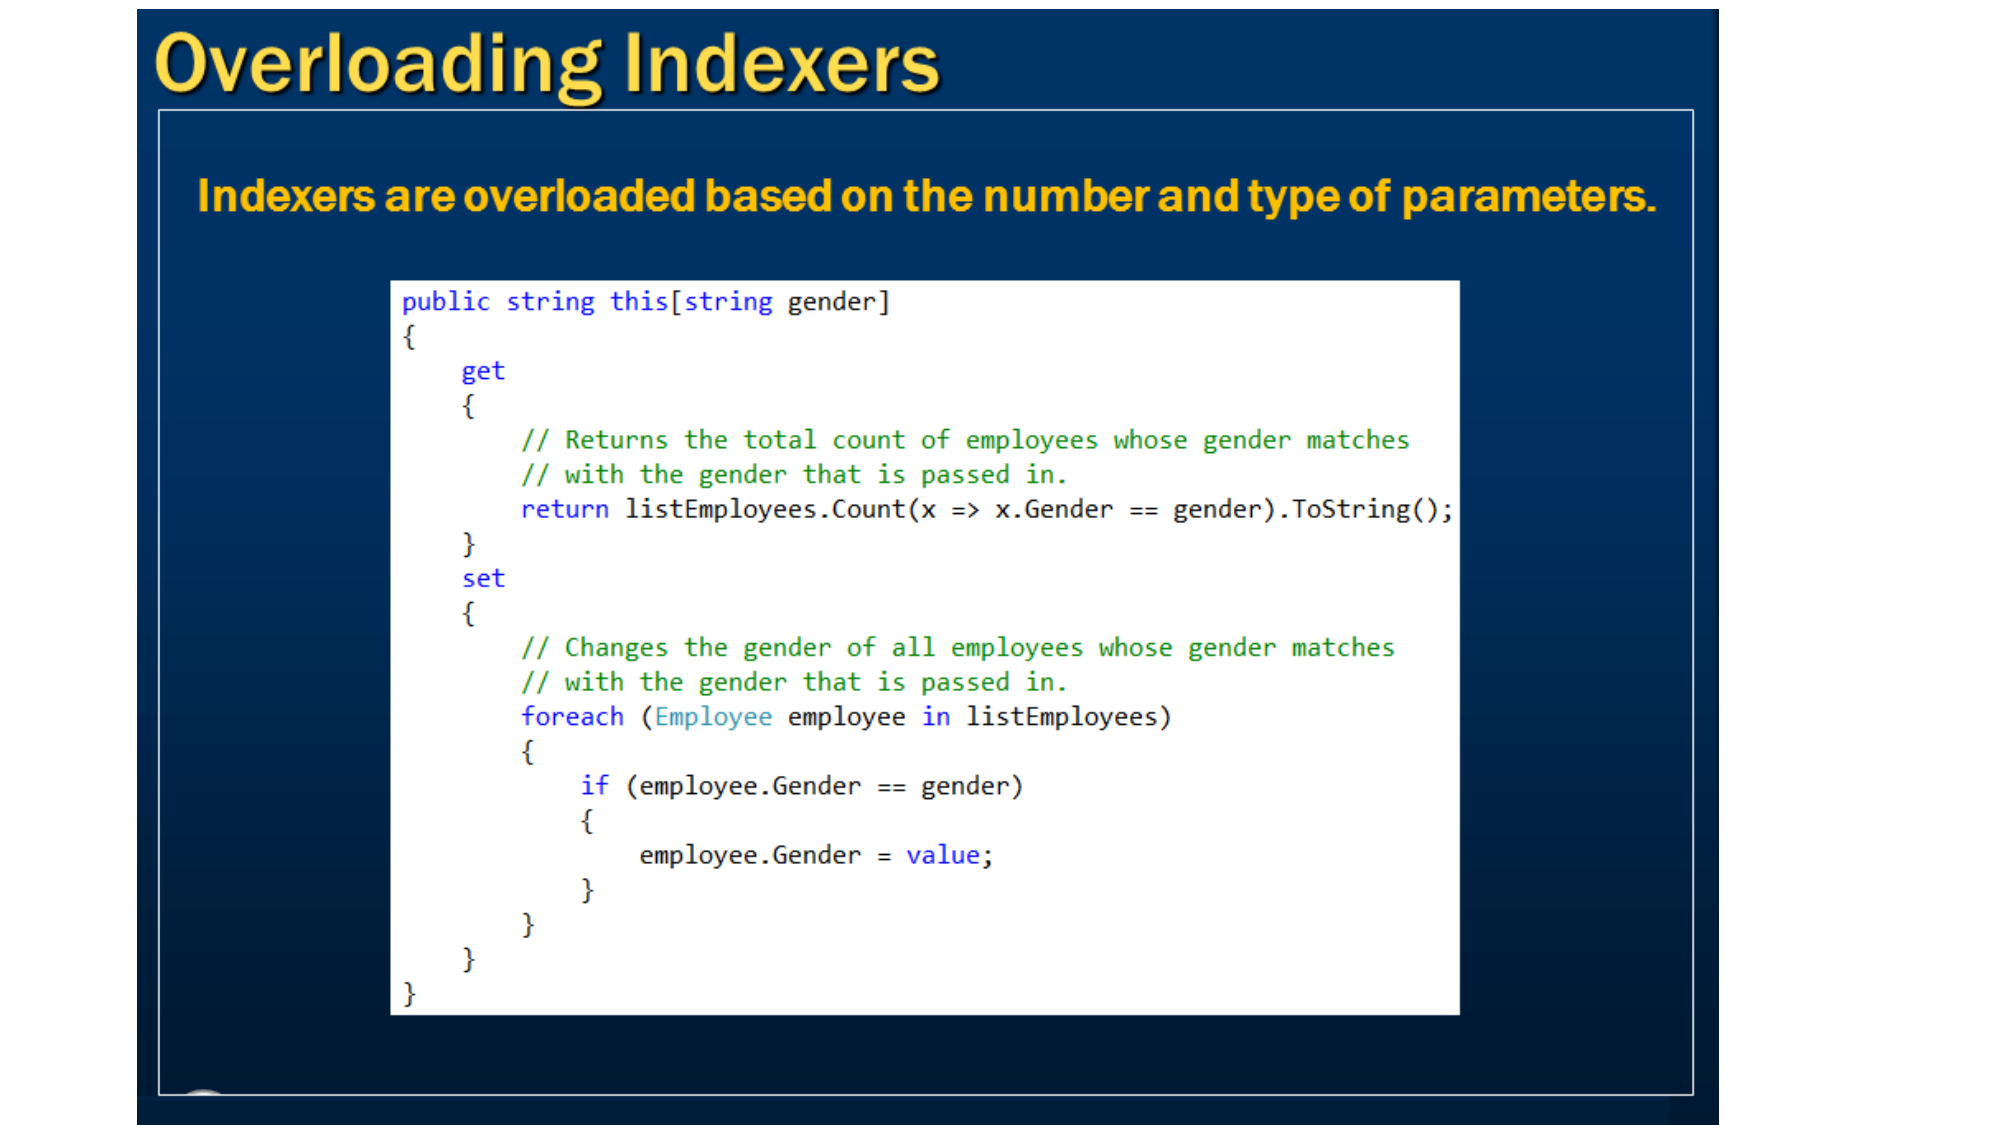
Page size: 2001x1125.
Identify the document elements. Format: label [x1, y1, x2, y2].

list [137, 9, 1719, 1125]
